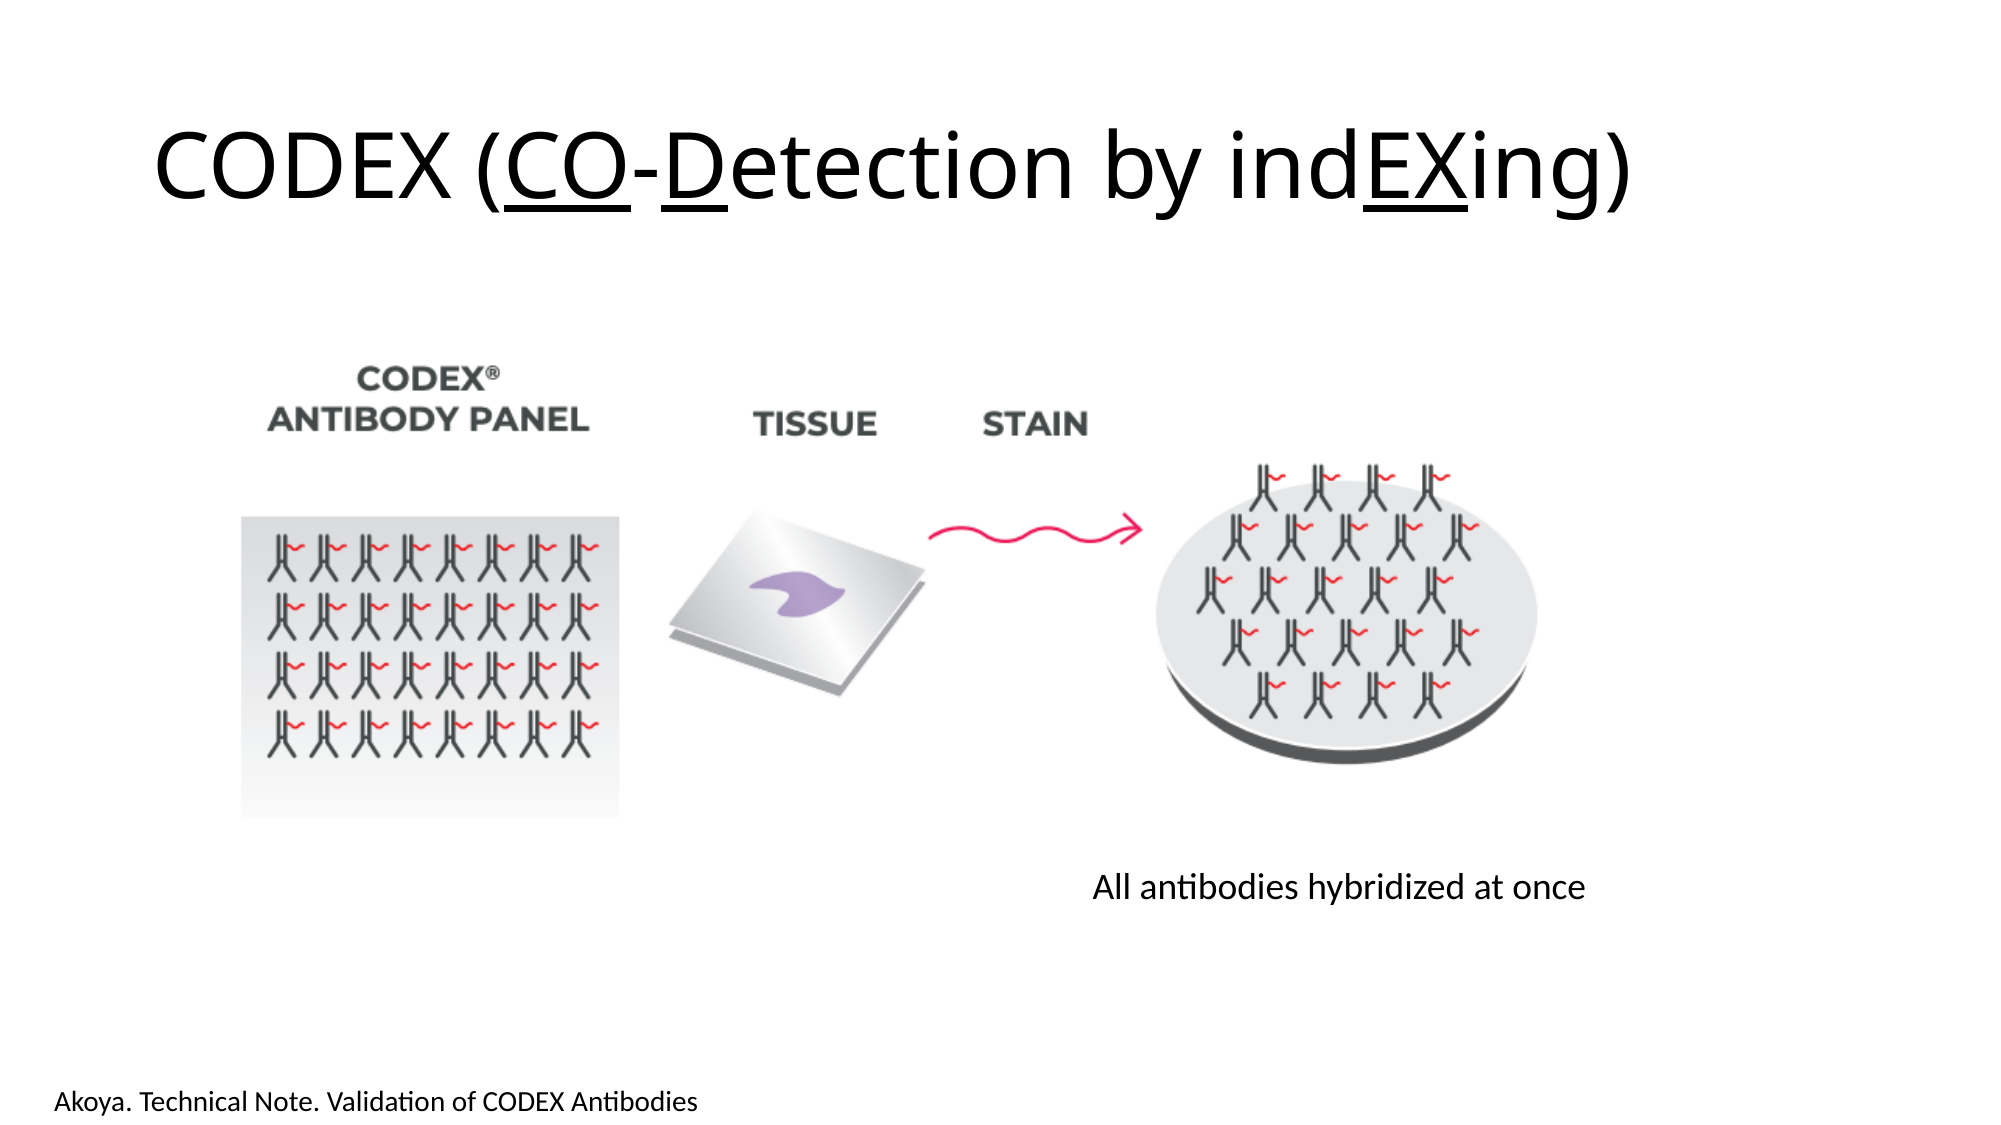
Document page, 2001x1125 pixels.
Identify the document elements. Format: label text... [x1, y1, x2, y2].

picture [173, 305, 1754, 817]
title CODEX (CO-Detection by indEXing) [137, 59, 1863, 278]
text_box Akoya. Technical Note. Validation of CODEX Antibodies [39, 1074, 714, 1125]
text_box All antibodies hybridized at once [1077, 854, 1602, 915]
